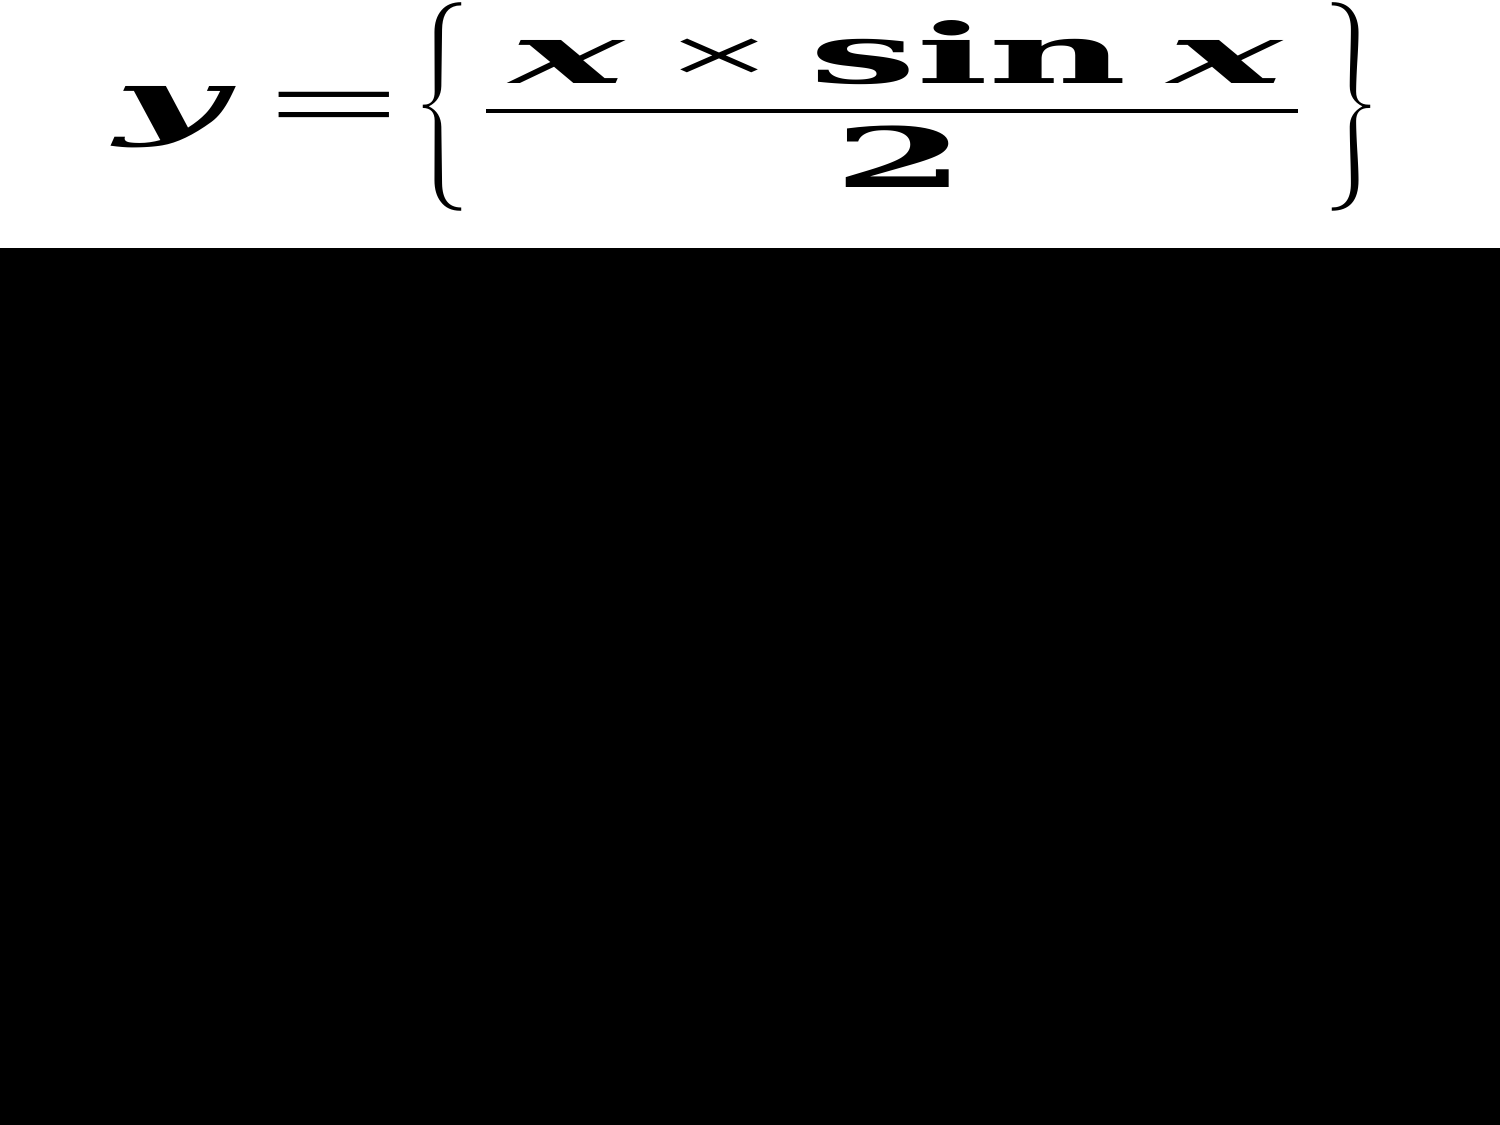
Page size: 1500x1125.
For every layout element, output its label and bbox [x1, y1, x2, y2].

list [0, 247, 1500, 1125]
